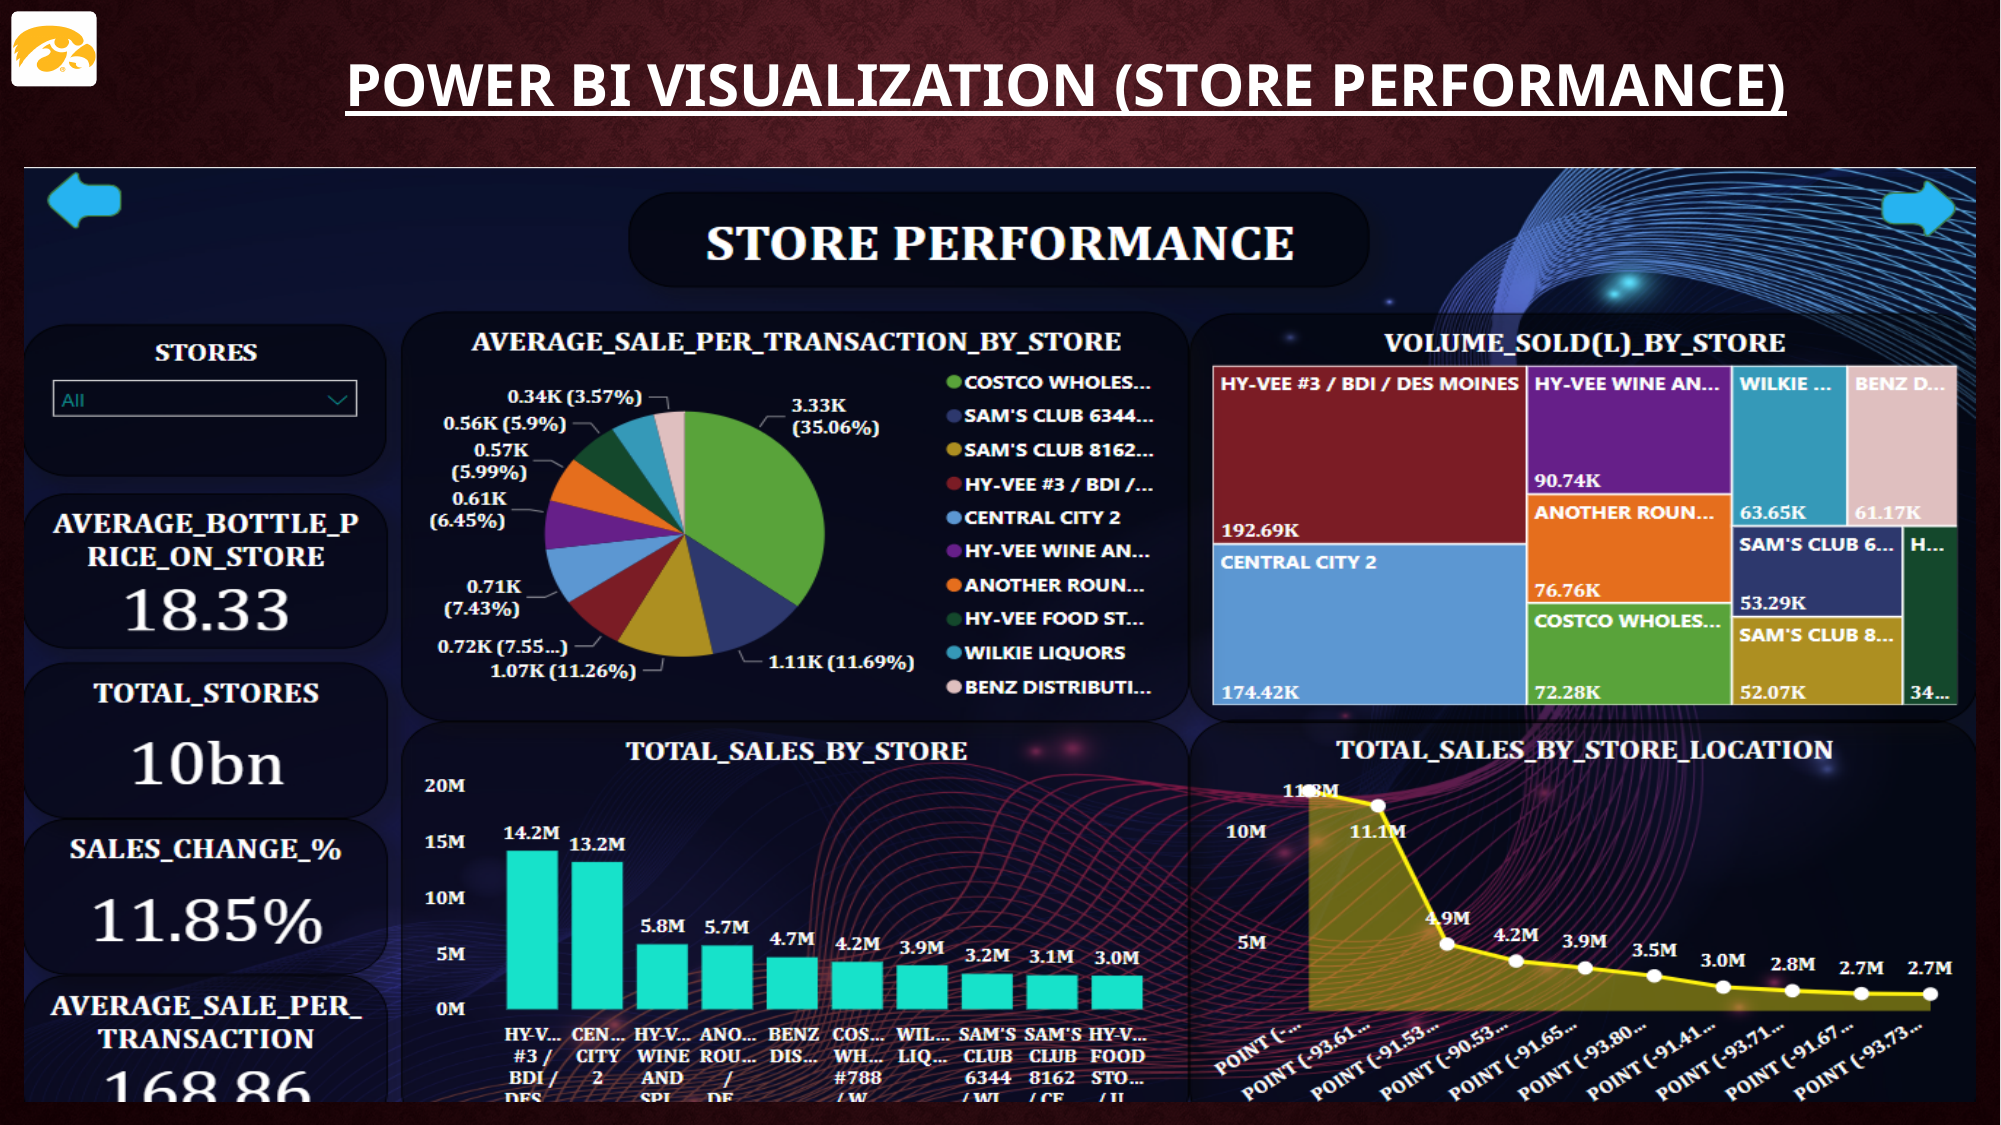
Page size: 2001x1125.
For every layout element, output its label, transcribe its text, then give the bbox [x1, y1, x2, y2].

picture [23, 167, 1977, 1103]
text_box POWER BI VISUALIZATION (STORE PERFORMANCE) [270, 35, 1862, 119]
picture [10, 10, 98, 87]
